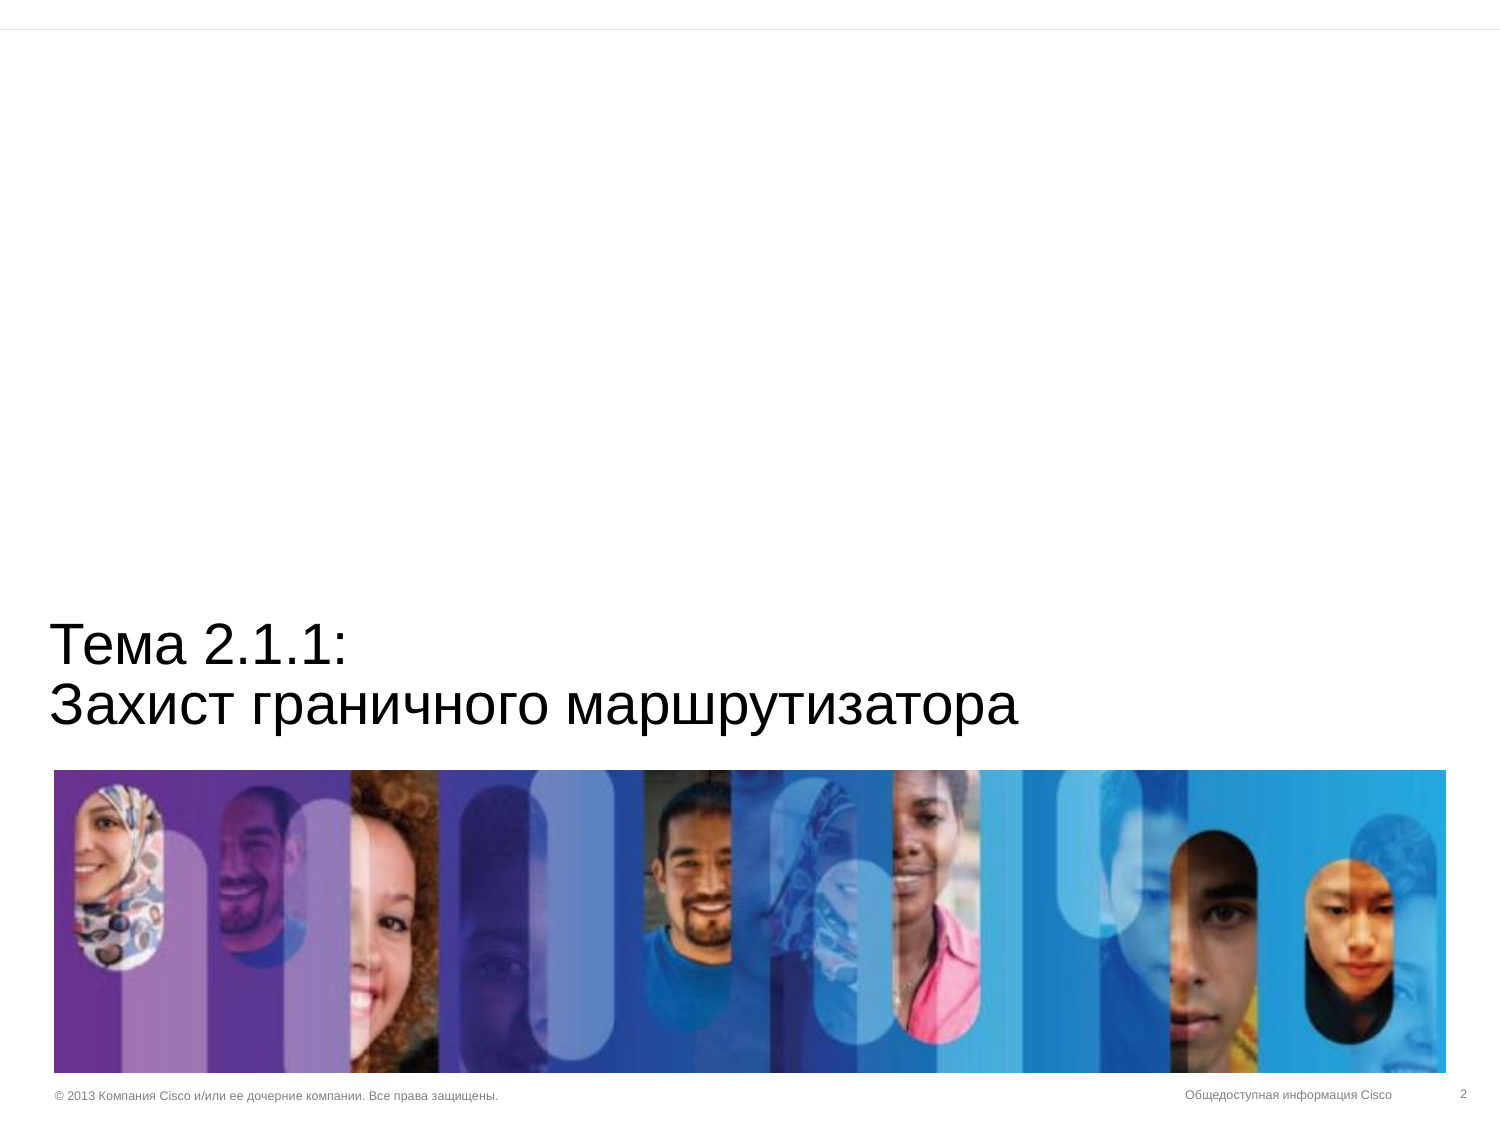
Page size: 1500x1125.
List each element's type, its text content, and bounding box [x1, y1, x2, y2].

picture [54, 770, 1446, 1073]
title Тема 2.1.1: Захист граничного маршрутизатора [36, 65, 1439, 744]
